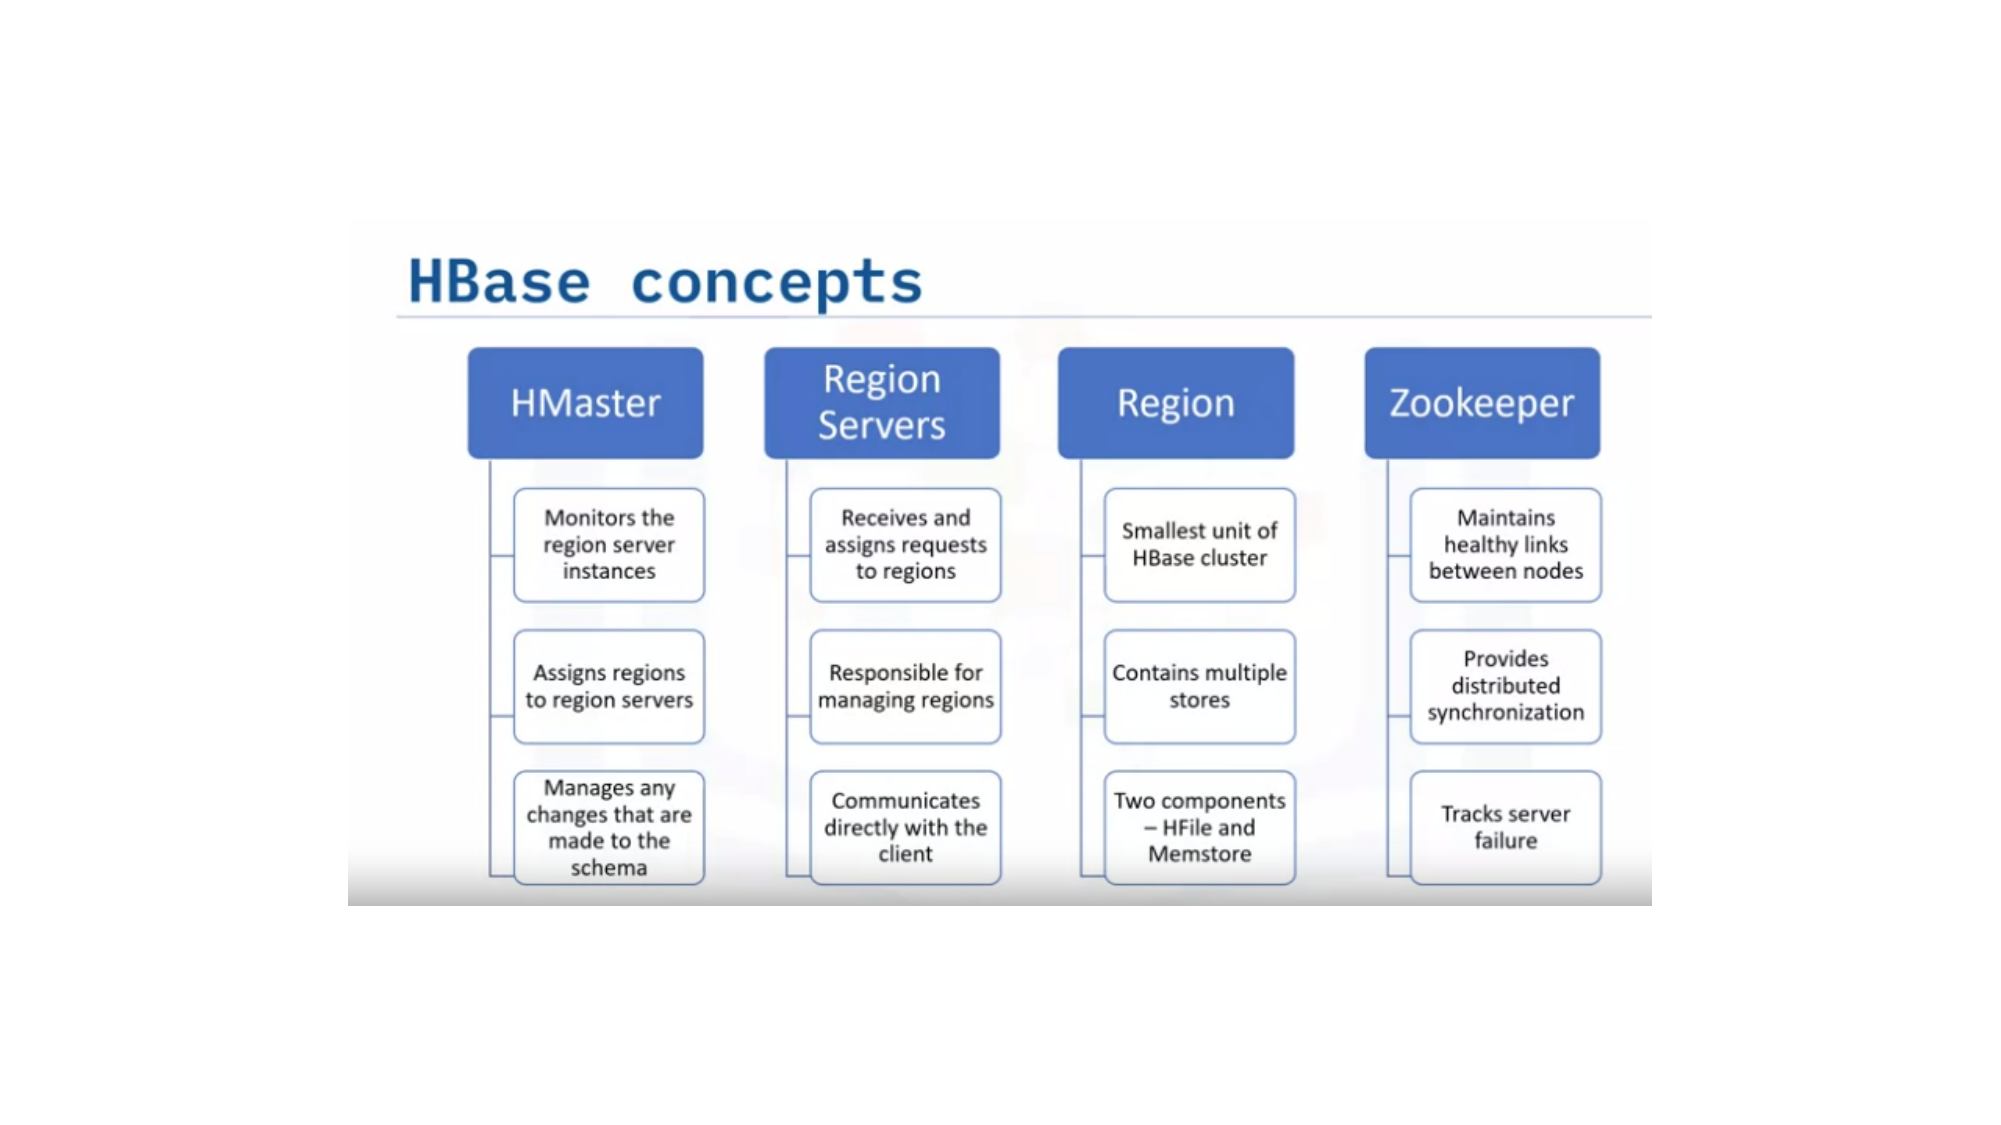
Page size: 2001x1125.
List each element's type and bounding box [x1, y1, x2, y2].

picture [348, 219, 1652, 906]
